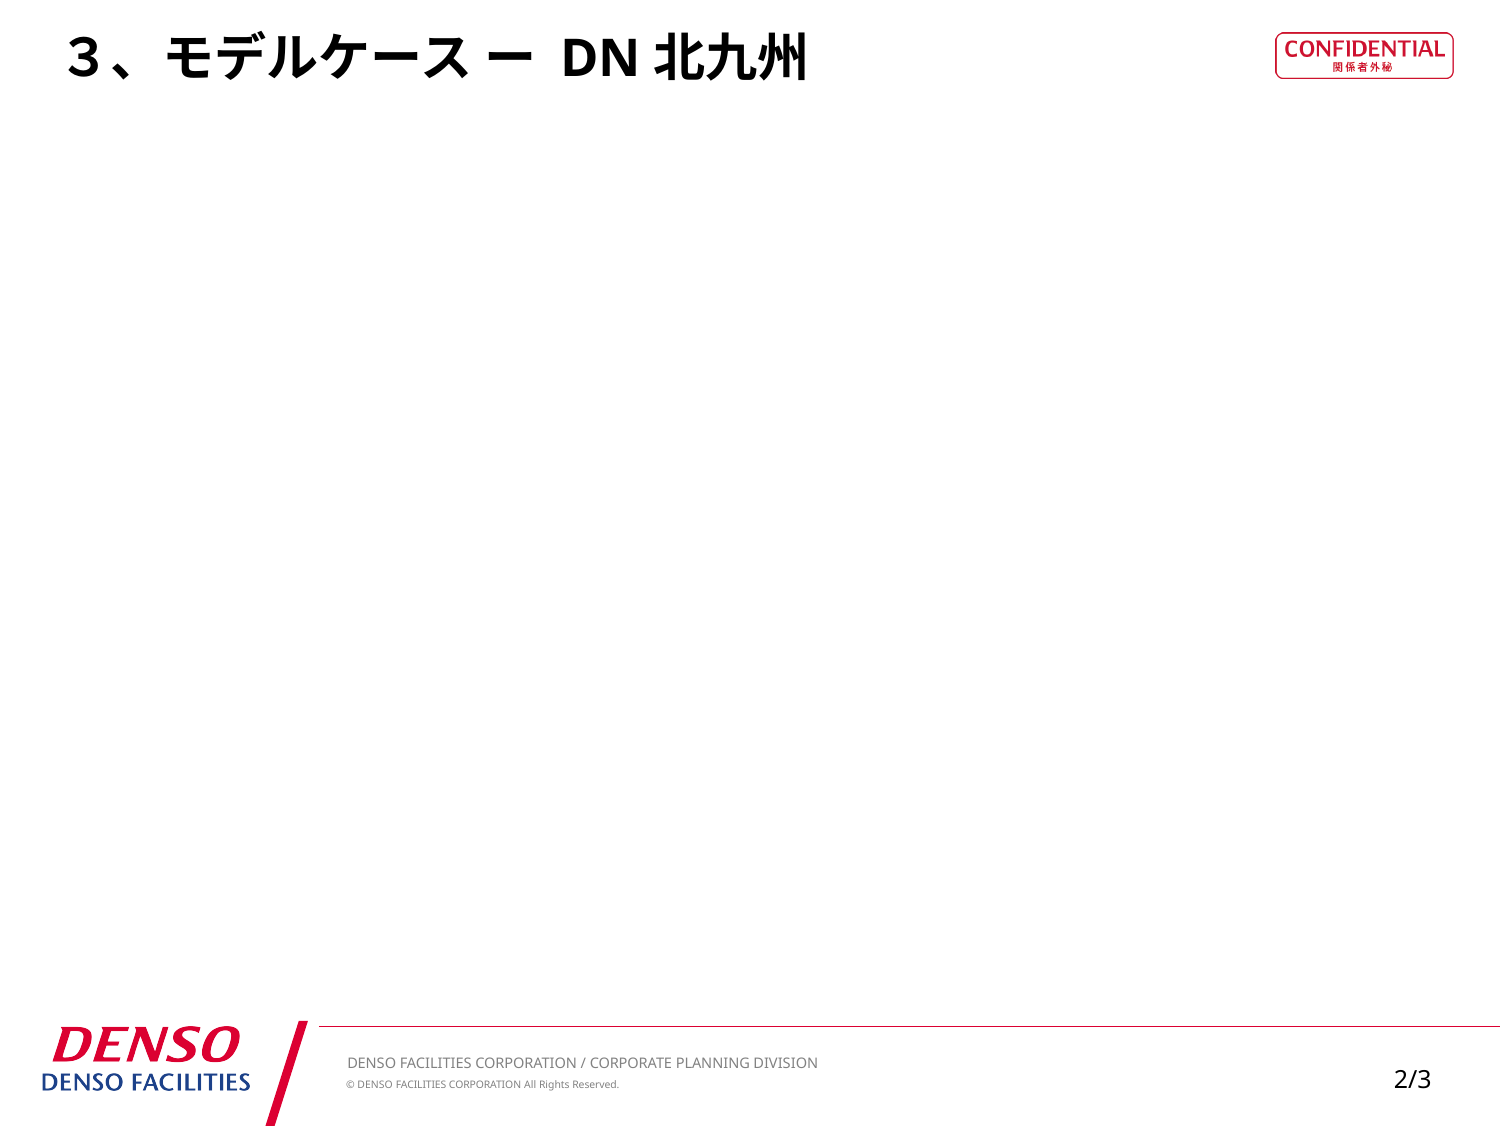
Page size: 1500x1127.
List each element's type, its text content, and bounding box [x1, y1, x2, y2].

title ３、モデルケース ー DN北九州 [0, 24, 1500, 83]
picture [42, 1026, 250, 1091]
text_box 2/3 [1365, 1055, 1460, 1101]
